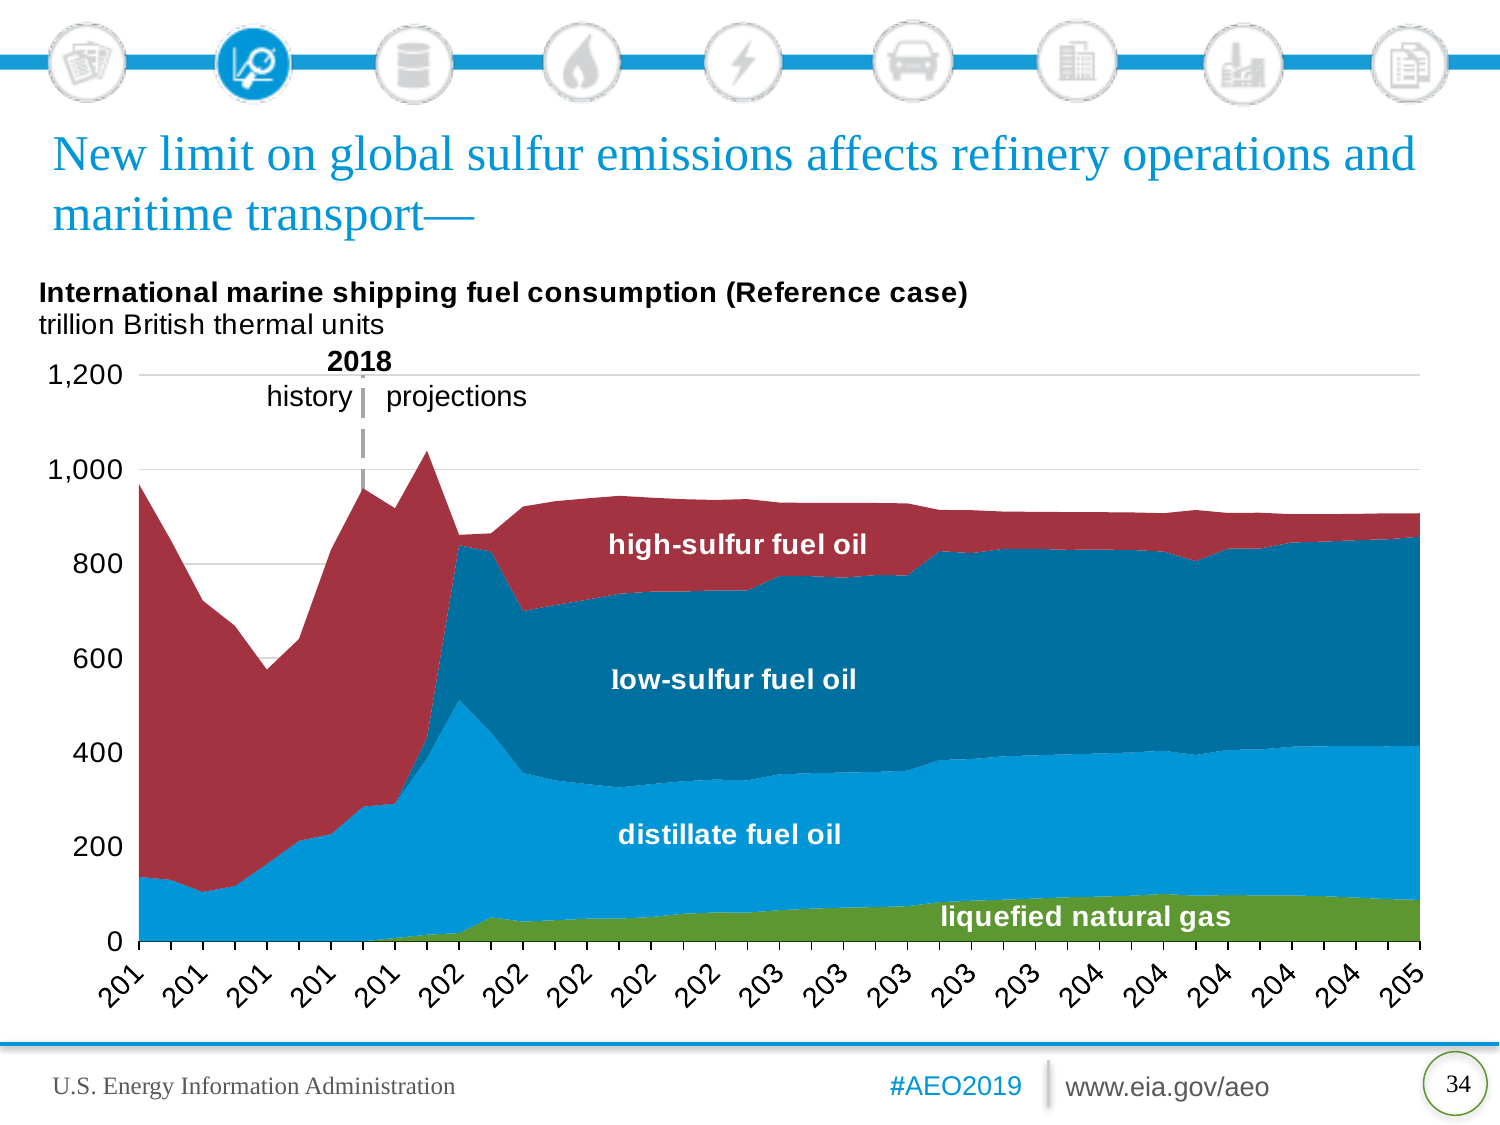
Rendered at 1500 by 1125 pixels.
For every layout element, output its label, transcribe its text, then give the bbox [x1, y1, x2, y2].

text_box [46, 9, 1457, 118]
title New limit on global sulfur emissions affects refinery operations and maritime transport— [38, 123, 1466, 248]
picture [37, 10, 46, 111]
slide_number 34 [1418, 1053, 1499, 1113]
chart [38, 276, 1466, 1015]
